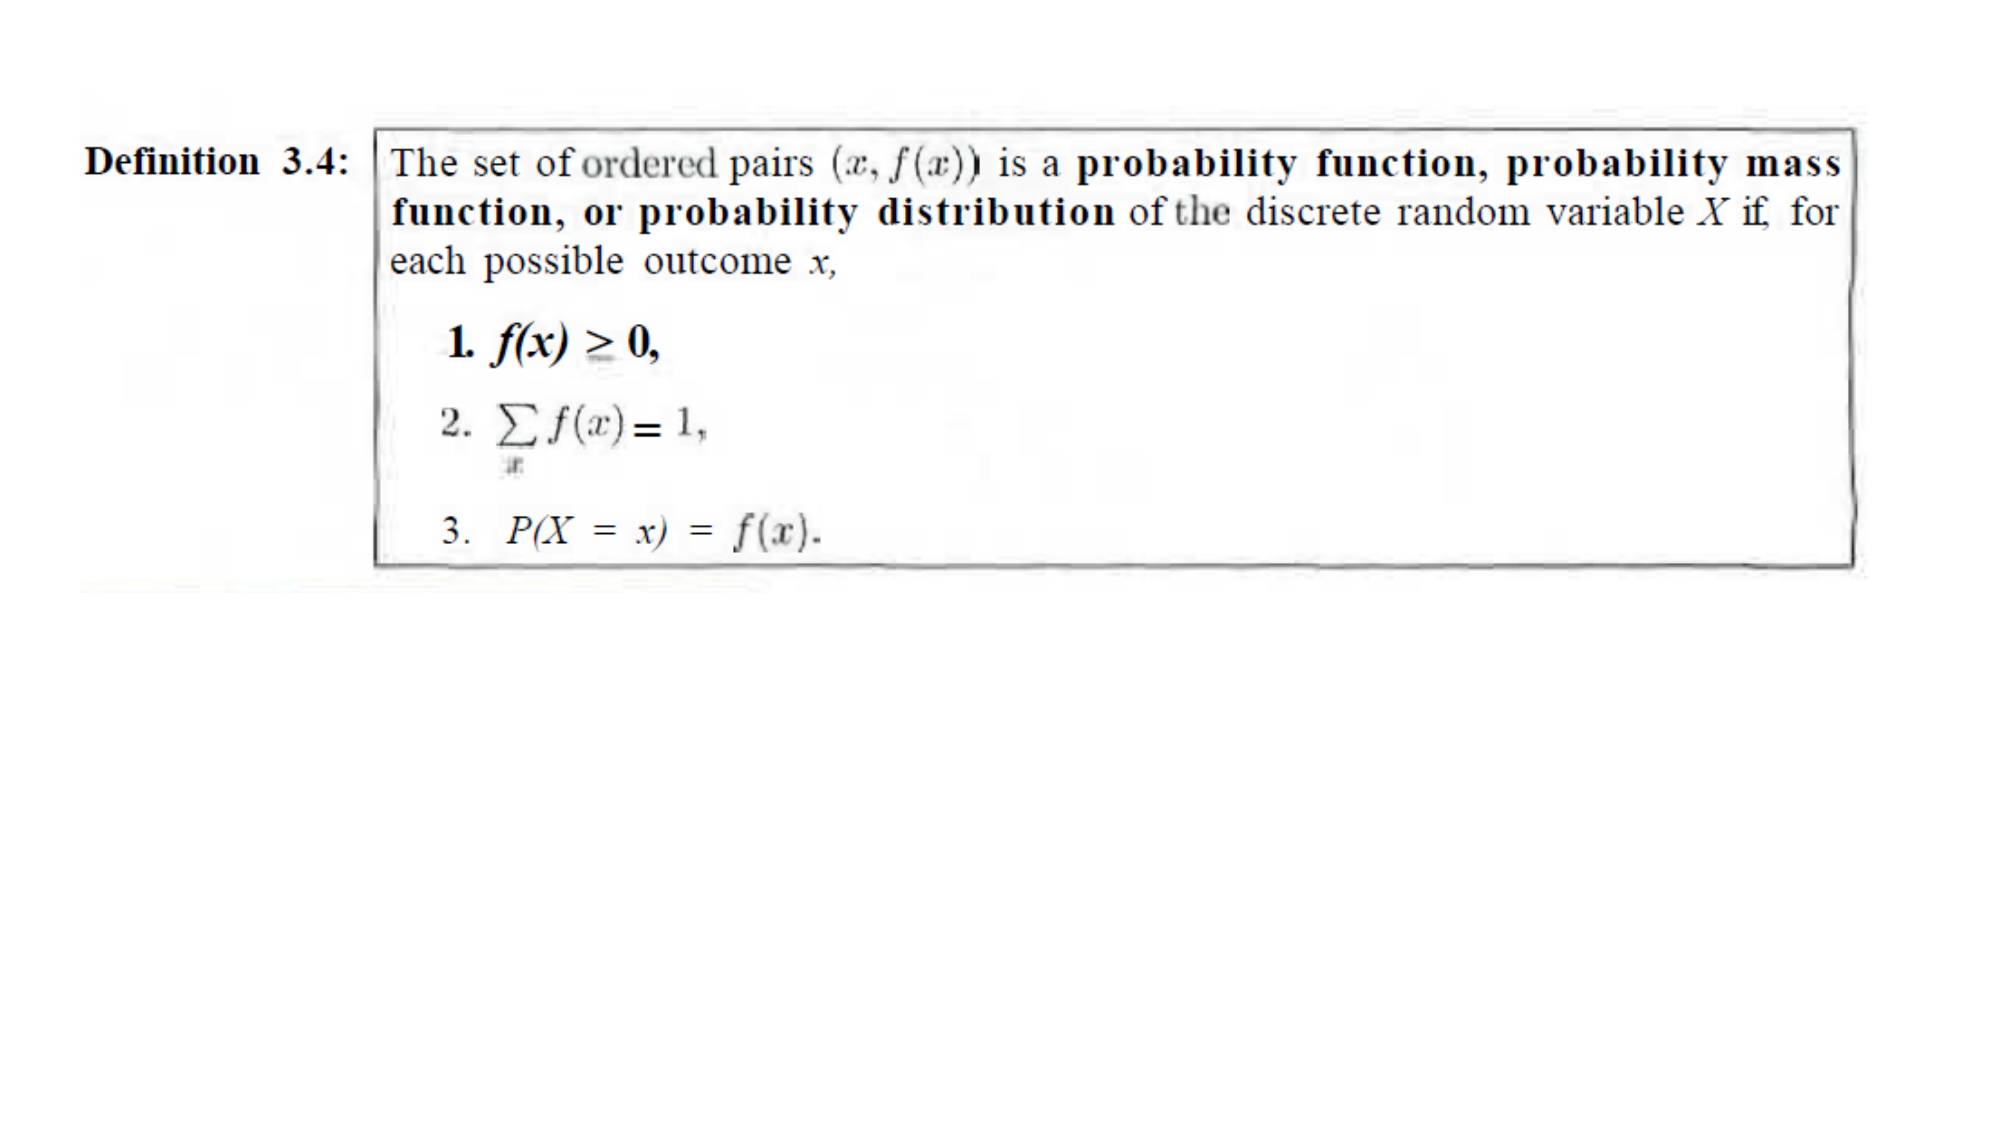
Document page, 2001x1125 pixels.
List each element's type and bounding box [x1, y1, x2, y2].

picture [79, 94, 1869, 593]
